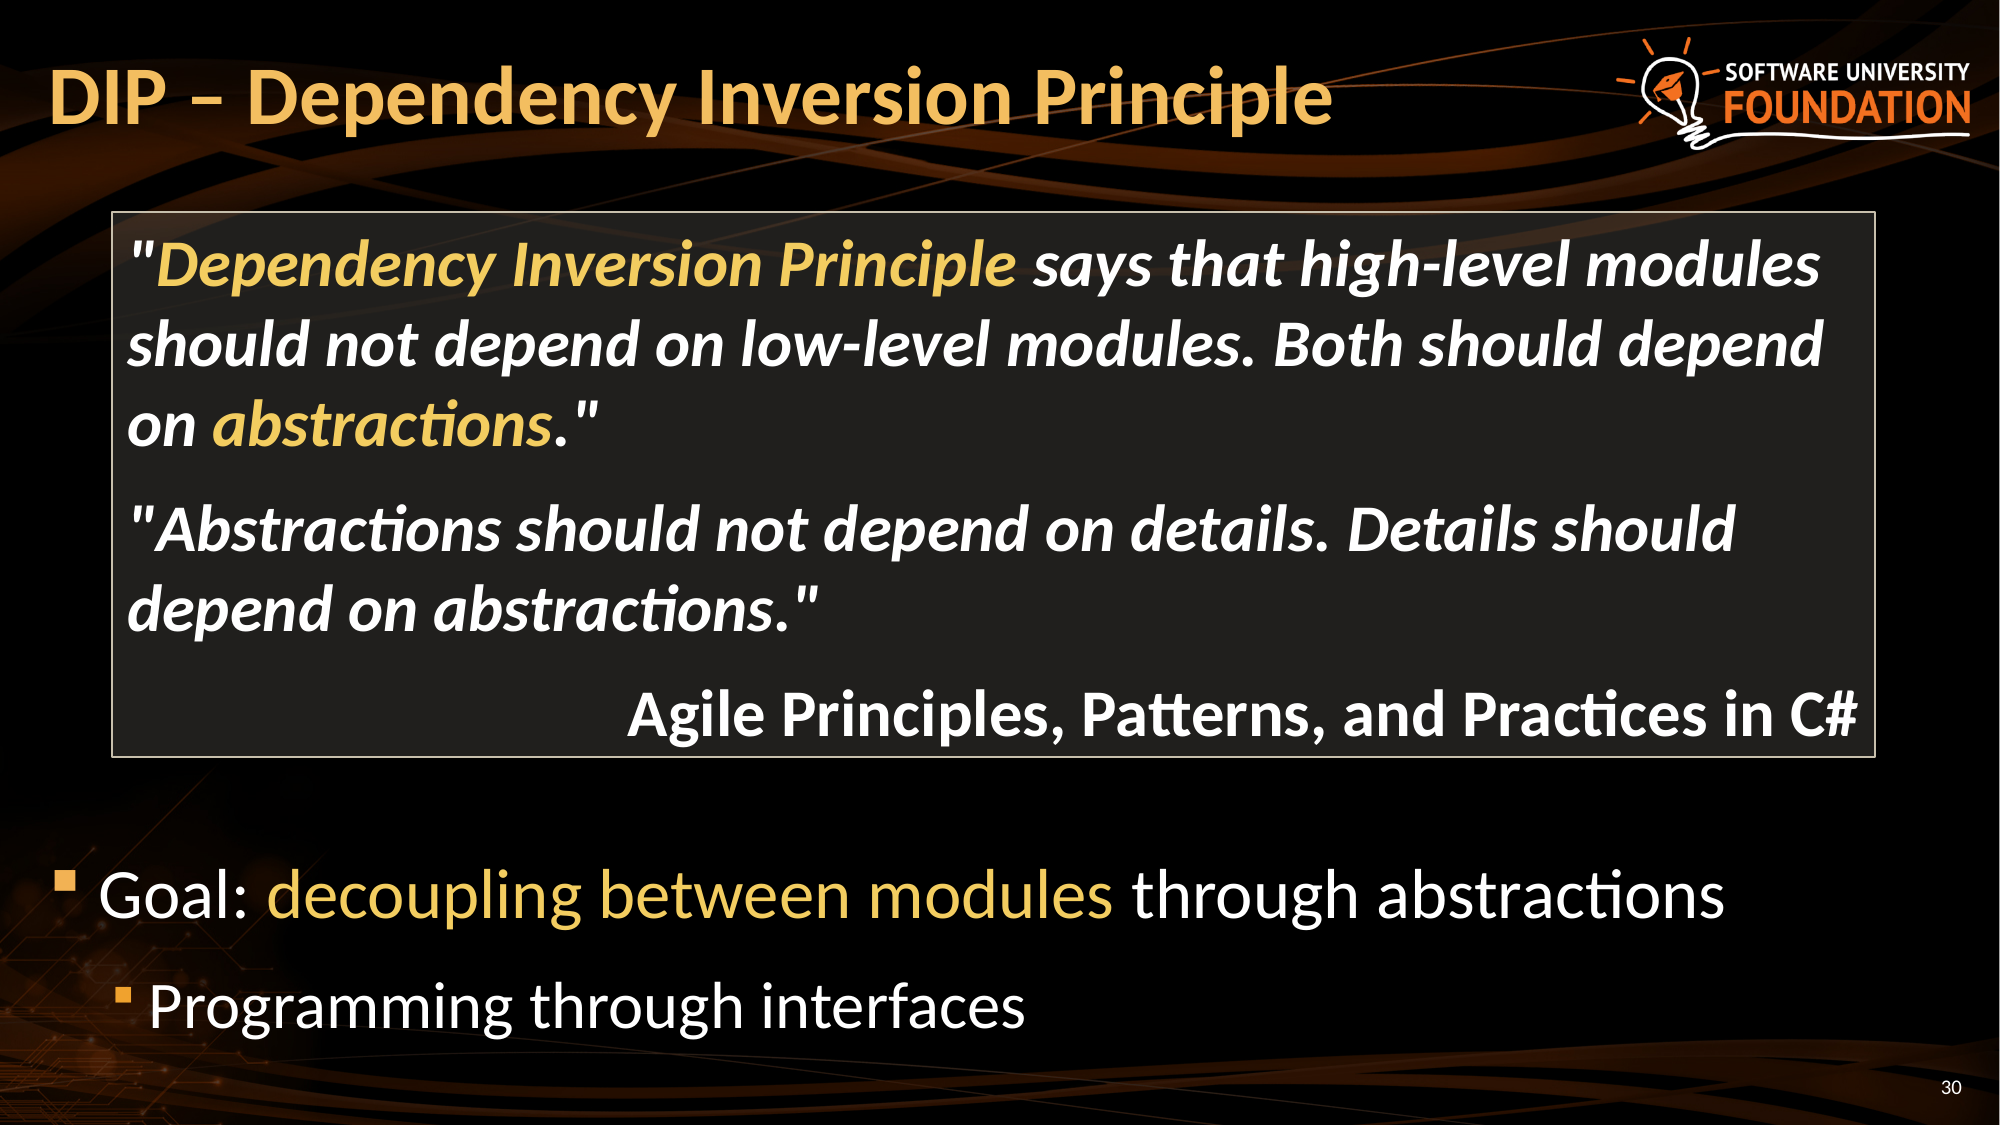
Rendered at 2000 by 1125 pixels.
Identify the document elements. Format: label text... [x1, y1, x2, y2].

list Goal: decoupling between modules through abstractions Programming through interfaces [31, 837, 1968, 1103]
title DIP – Dependency Inversion Principle [30, 6, 1602, 189]
picture [0, 0, 2000, 1125]
text_box "Dependency Inversion Principle says that high-level modules should not depend on low-level modules. Both should depend on abstractions." "Abstractions should not depend on details. Details should depend on abstractions." Agile Principles, Patterns, and Practices in C# [112, 212, 1875, 757]
